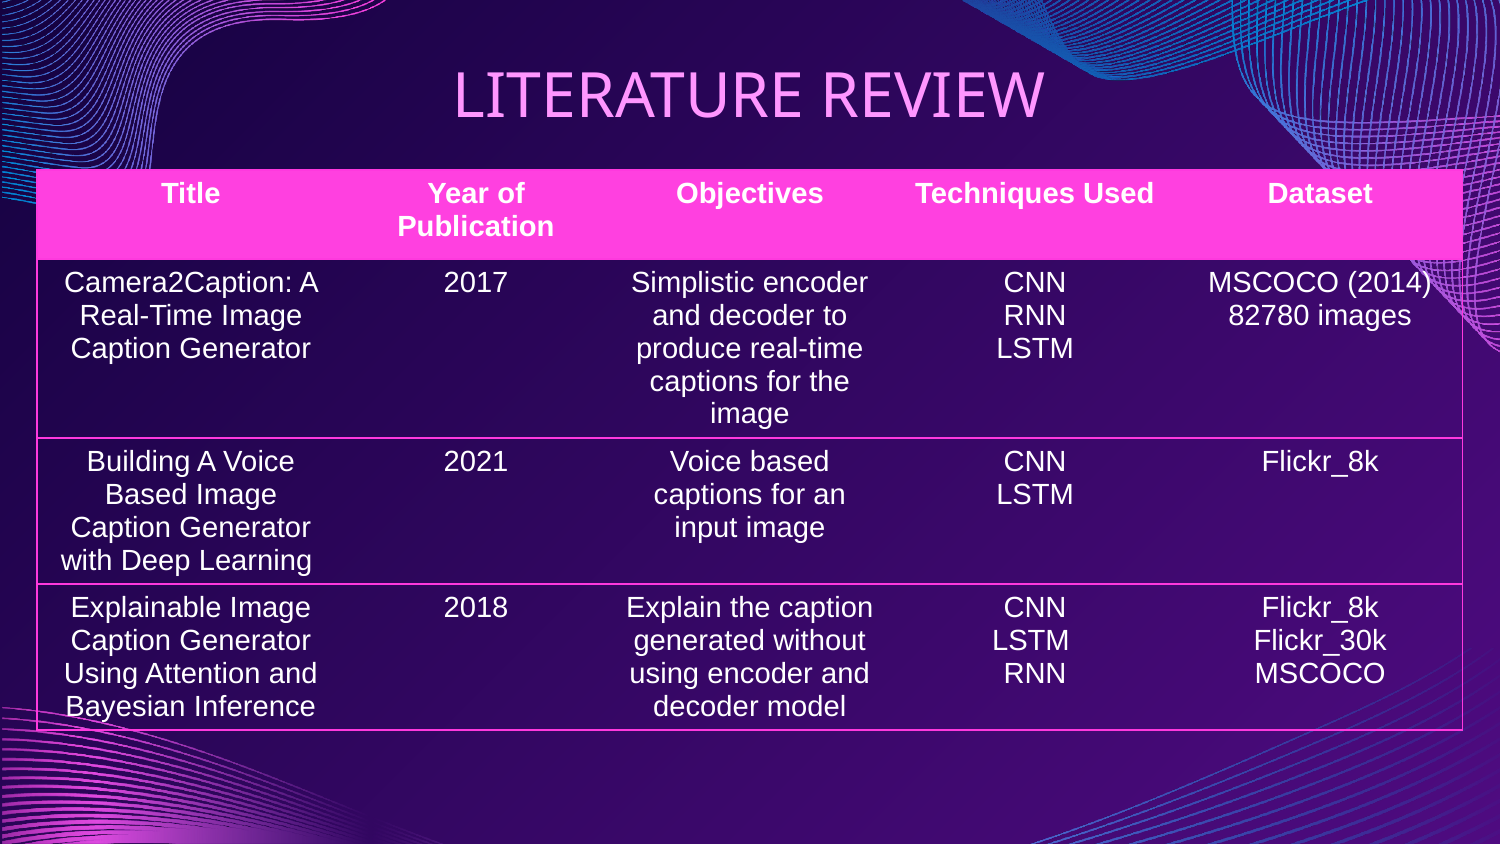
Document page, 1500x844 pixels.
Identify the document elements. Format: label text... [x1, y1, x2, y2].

table_cell Flickr_8k Flickr_30k MSCOCO [1178, 585, 1462, 729]
title LITERATURE REVIEW [120, 40, 1380, 144]
picture [0, 0, 1500, 844]
table_cell CNN LSTM RNN [893, 585, 1178, 729]
table_cell Building A Voice Based Image Caption Generator with Deep Learning [38, 439, 345, 583]
table_cell Voice based captions for an input image [607, 439, 893, 583]
table_cell 2018 [345, 585, 607, 729]
table_cell 2021 [345, 439, 607, 583]
table_cell Explain the caption generated without using encoder and decoder model [607, 585, 893, 729]
table_cell MSCOCO (2014) 82780 images [1178, 260, 1462, 437]
table_cell 2017 [345, 260, 607, 437]
table_header Objectives [607, 171, 893, 258]
table_header Year of Publication [345, 171, 607, 258]
table_header Dataset [1178, 171, 1462, 258]
table_cell Flickr_8k [1178, 439, 1462, 583]
table_header Title [38, 171, 345, 258]
table_cell Explainable Image Caption Generator Using Attention and Bayesian Inference [38, 585, 345, 729]
table_cell Camera2Caption: A Real-Time Image Caption Generator [38, 260, 345, 437]
table_header Techniques Used [893, 171, 1178, 258]
table_cell CNN LSTM [893, 439, 1178, 583]
table_cell Simplistic encoder and decoder to produce real-time captions for the image [607, 260, 893, 437]
table_cell CNN RNN LSTM [893, 260, 1178, 437]
